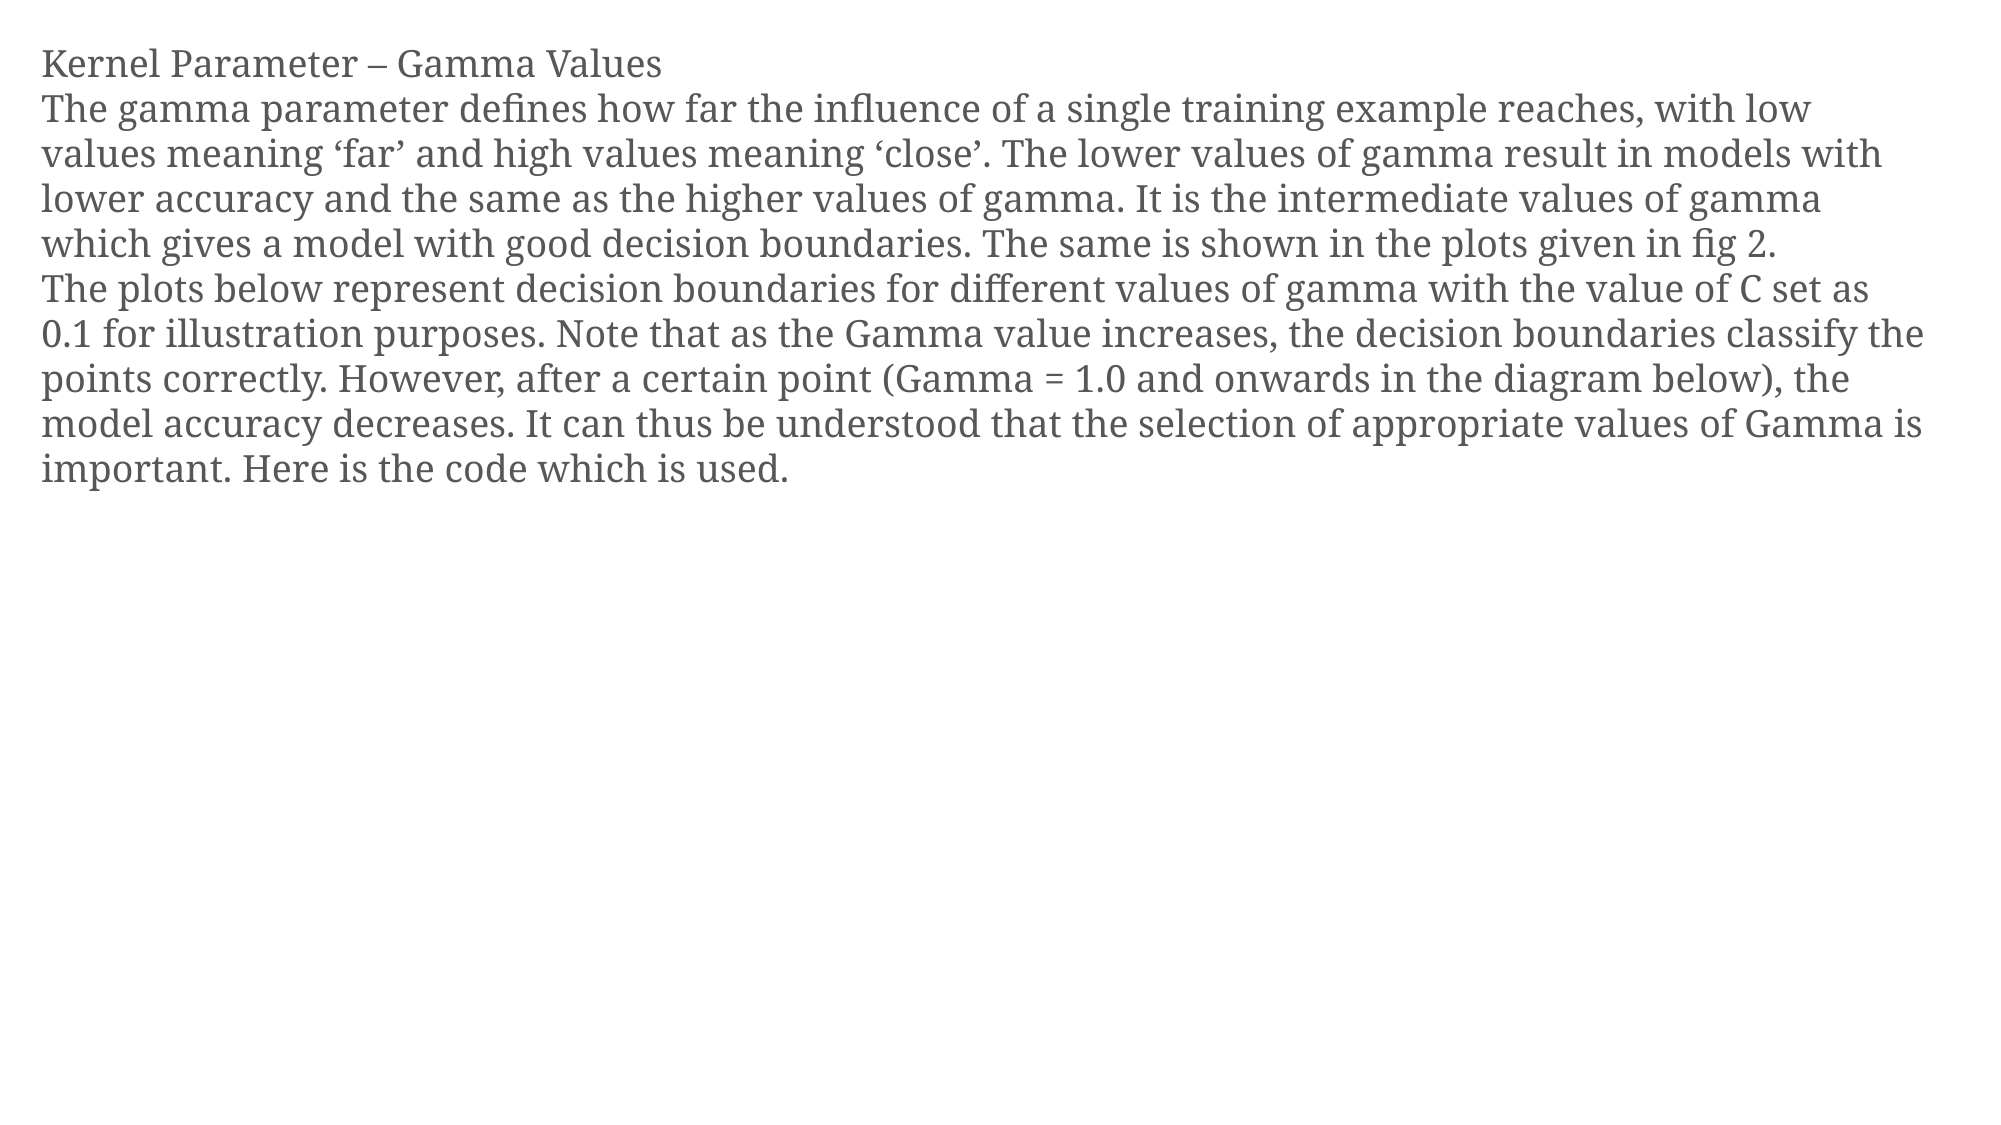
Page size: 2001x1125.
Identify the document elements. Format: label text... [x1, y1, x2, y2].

text_box Kernel Parameter – Gamma Values The gamma parameter defines how far the influence of a single training example reaches, with low values meaning ‘far’ and high values meaning ‘close’. The lower values of gamma result in models with lower accuracy and the same as the higher values of gamma. It is the intermediate values of gamma which gives a model with good decision boundaries. The same is shown in the plots given in fig 2. The plots below represent decision boundaries for different values of gamma with the value of C set as 0.1 for illustration purposes. Note that as the Gamma value increases, the decision boundaries classify the points correctly. However, after a certain point (Gamma = 1.0 and onwards in the diagram below), the model accuracy decreases. It can thus be understood that the selection of appropriate values of Gamma is important. Here is the code which is used. [26, 33, 1944, 498]
